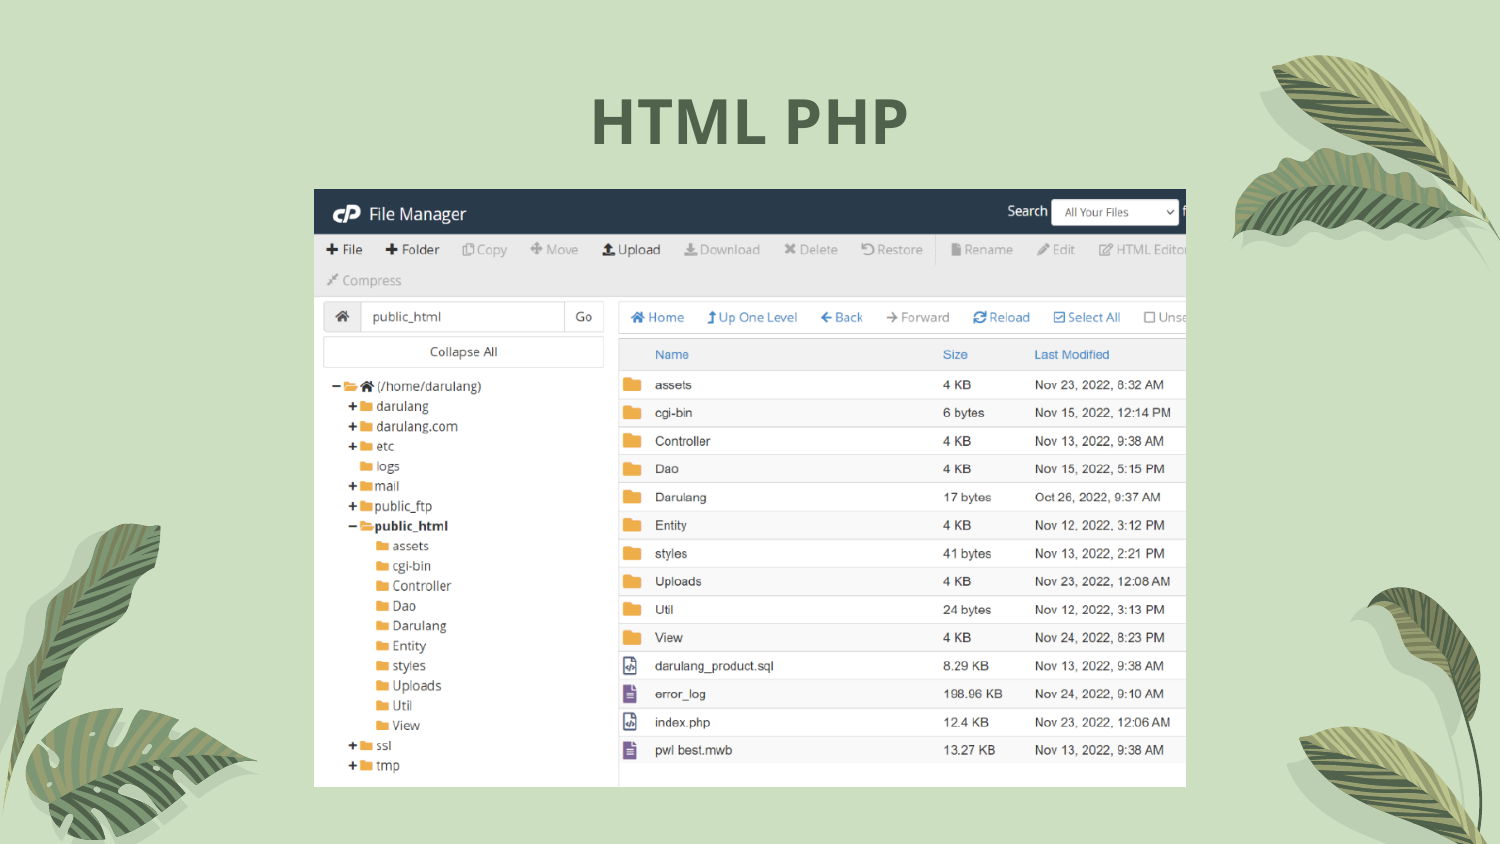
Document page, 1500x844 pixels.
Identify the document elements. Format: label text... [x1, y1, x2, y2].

picture [313, 188, 1187, 787]
title HTML PHP [118, 72, 1382, 167]
